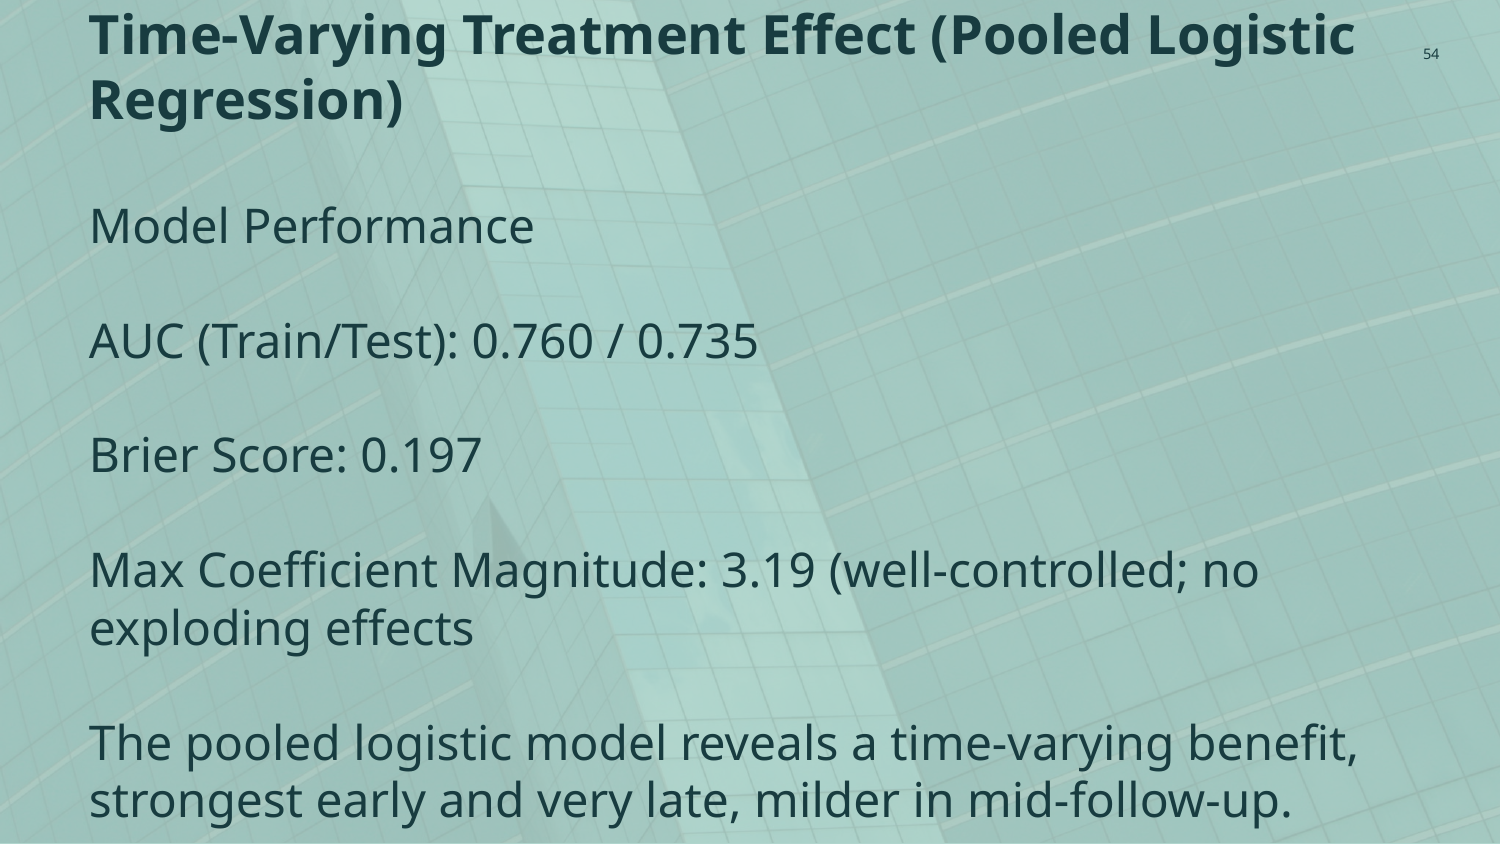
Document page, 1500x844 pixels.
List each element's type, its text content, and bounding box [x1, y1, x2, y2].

title Time-Varying Treatment Effect (Pooled Logistic Regression) Model Performance AUC (Train/Test): 0.760 / 0.735 Brier Score: 0.197 Max Coefficient Magnitude: 3.19 (well-controlled; no exploding effects The pooled logistic model reveals a time-varying benefit, strongest early and very late, milder in mid-follow-up. [88, 113, 1500, 785]
slide_number 54 [1349, 35, 1440, 75]
